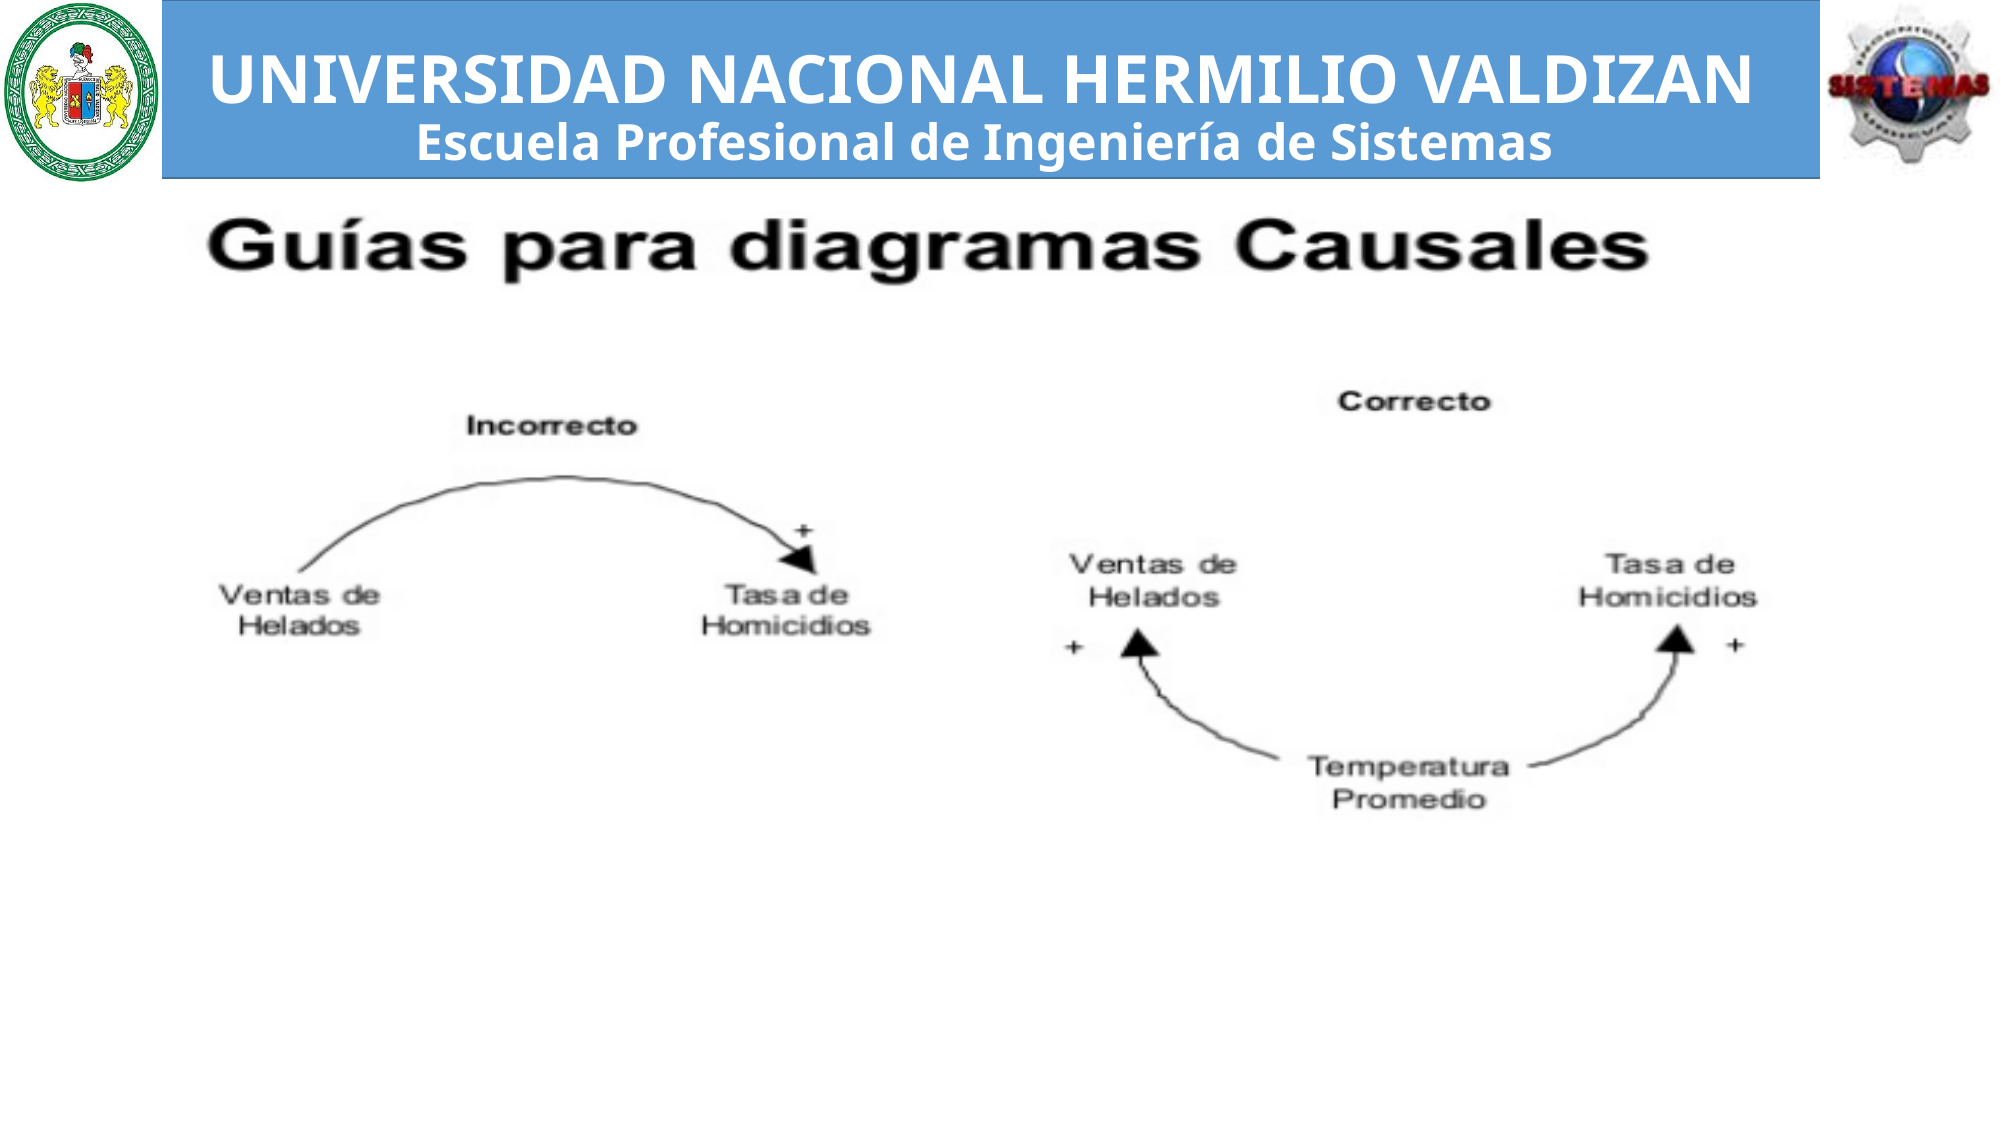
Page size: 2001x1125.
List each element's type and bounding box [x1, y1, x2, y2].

text_box [0, 0, 2000, 185]
picture [161, 211, 1821, 1059]
